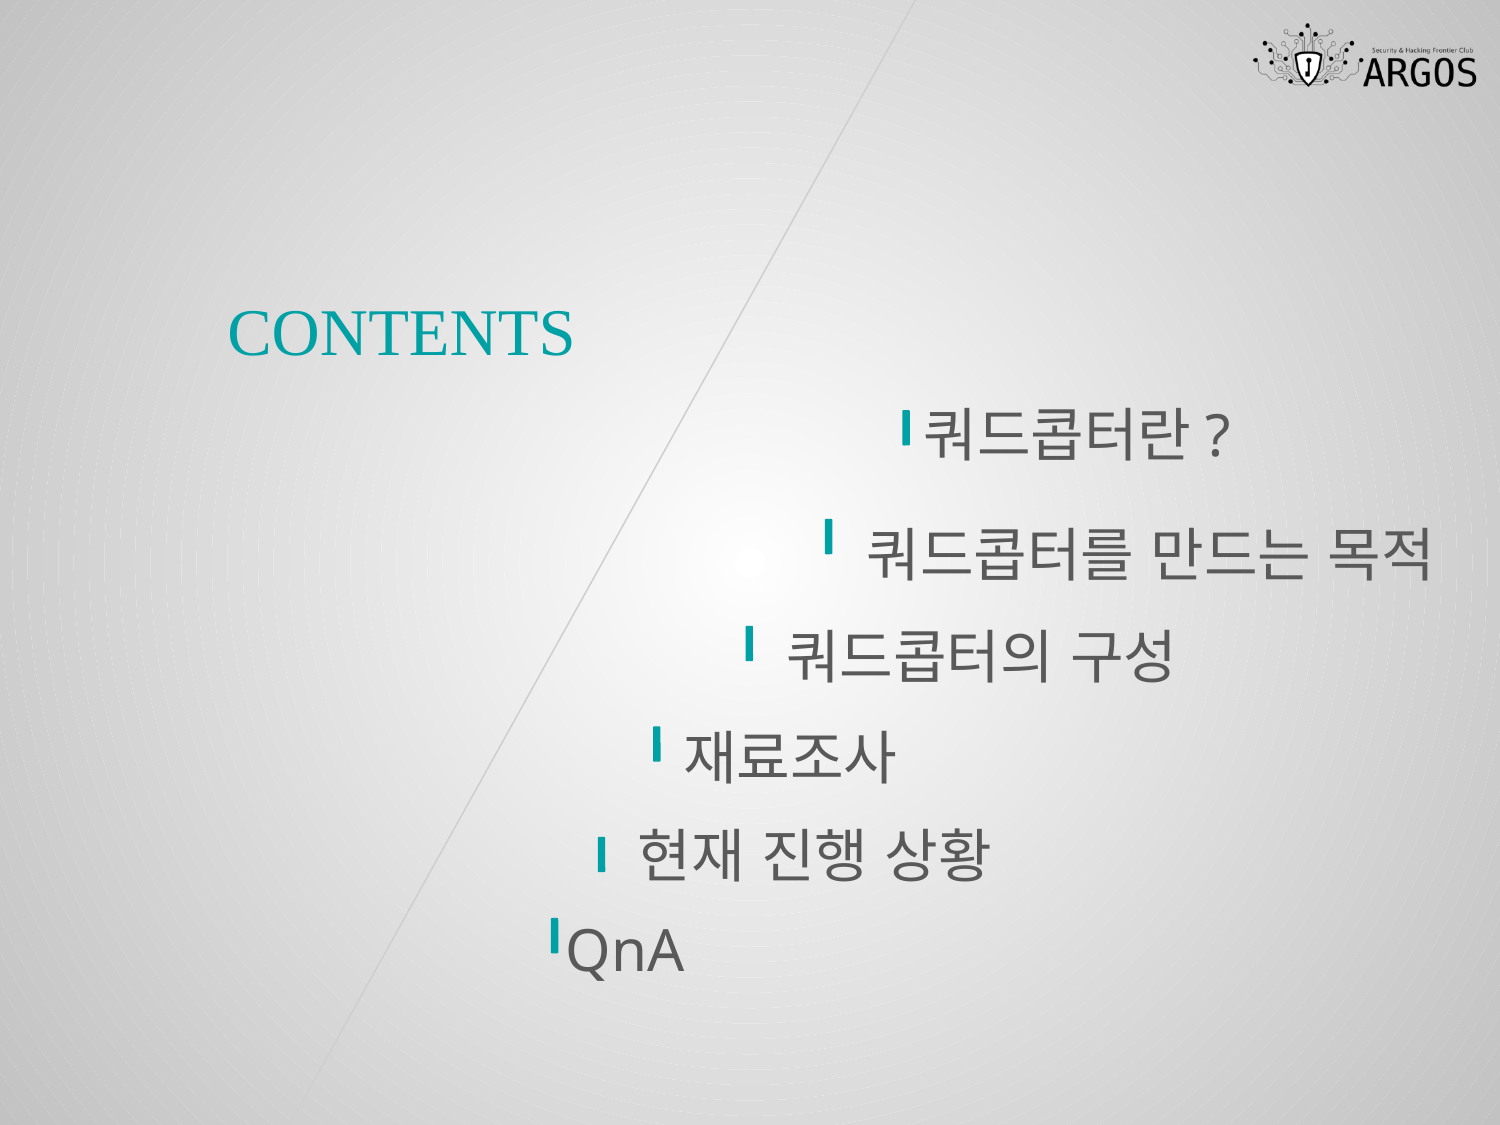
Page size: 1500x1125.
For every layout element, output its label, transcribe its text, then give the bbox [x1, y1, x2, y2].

text_box 쿼드콥터란? [920, 398, 1246, 477]
picture [1253, 23, 1477, 87]
text_box CONTENTS [212, 281, 283, 376]
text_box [289, 0, 916, 1125]
text_box 현재 진행 상황 [920, 820, 1007, 898]
text_box 쿼드콥터를 만드는 목적 [920, 518, 1450, 597]
text_box 쿼드콥터의 구성 [920, 621, 1192, 699]
